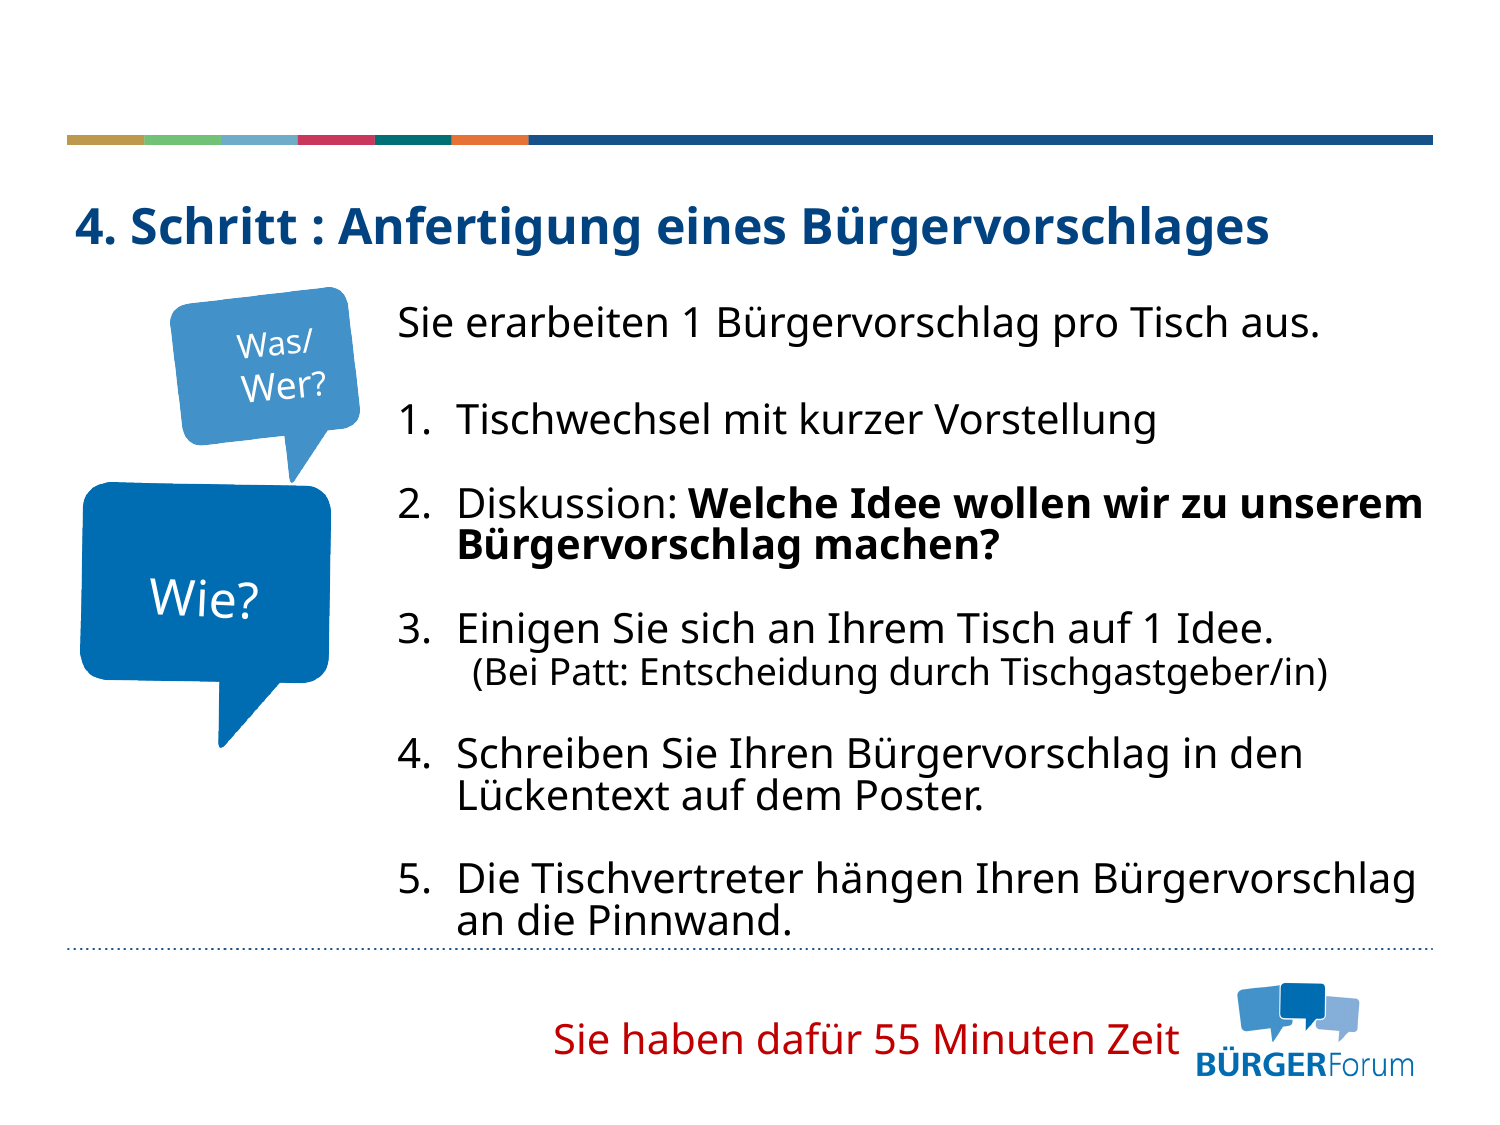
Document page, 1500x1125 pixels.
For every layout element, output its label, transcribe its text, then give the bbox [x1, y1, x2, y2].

picture [79, 287, 360, 749]
picture [1196, 980, 1415, 1078]
picture [67, 135, 1433, 145]
list Tischwechsel mit kurzer Vorstellung Diskussion: Welche Idee wollen wir zu unserem Bürgervorschlag machen? Einigen Sie sich an Ihrem Tisch auf 1 Idee. (Bei Patt: Entscheidung durch Tischgastgeber/in) Schreiben Sie Ihren Bürgervorschlag in den Lückentext auf dem Poster. Die Tischvertreter hängen Ihren Bürgervorschlag an die Pinnwand. [397, 359, 1426, 949]
text_box Sie erarbeiten 1 Bürgervorschlag pro Tisch aus. [397, 295, 1347, 346]
title 4. Schritt : Anfertigung eines Bürgervorschlages [74, 194, 1426, 256]
text_box Sie haben dafür 55 Minuten Zeit [553, 1013, 1181, 1064]
picture [67, 943, 1433, 950]
